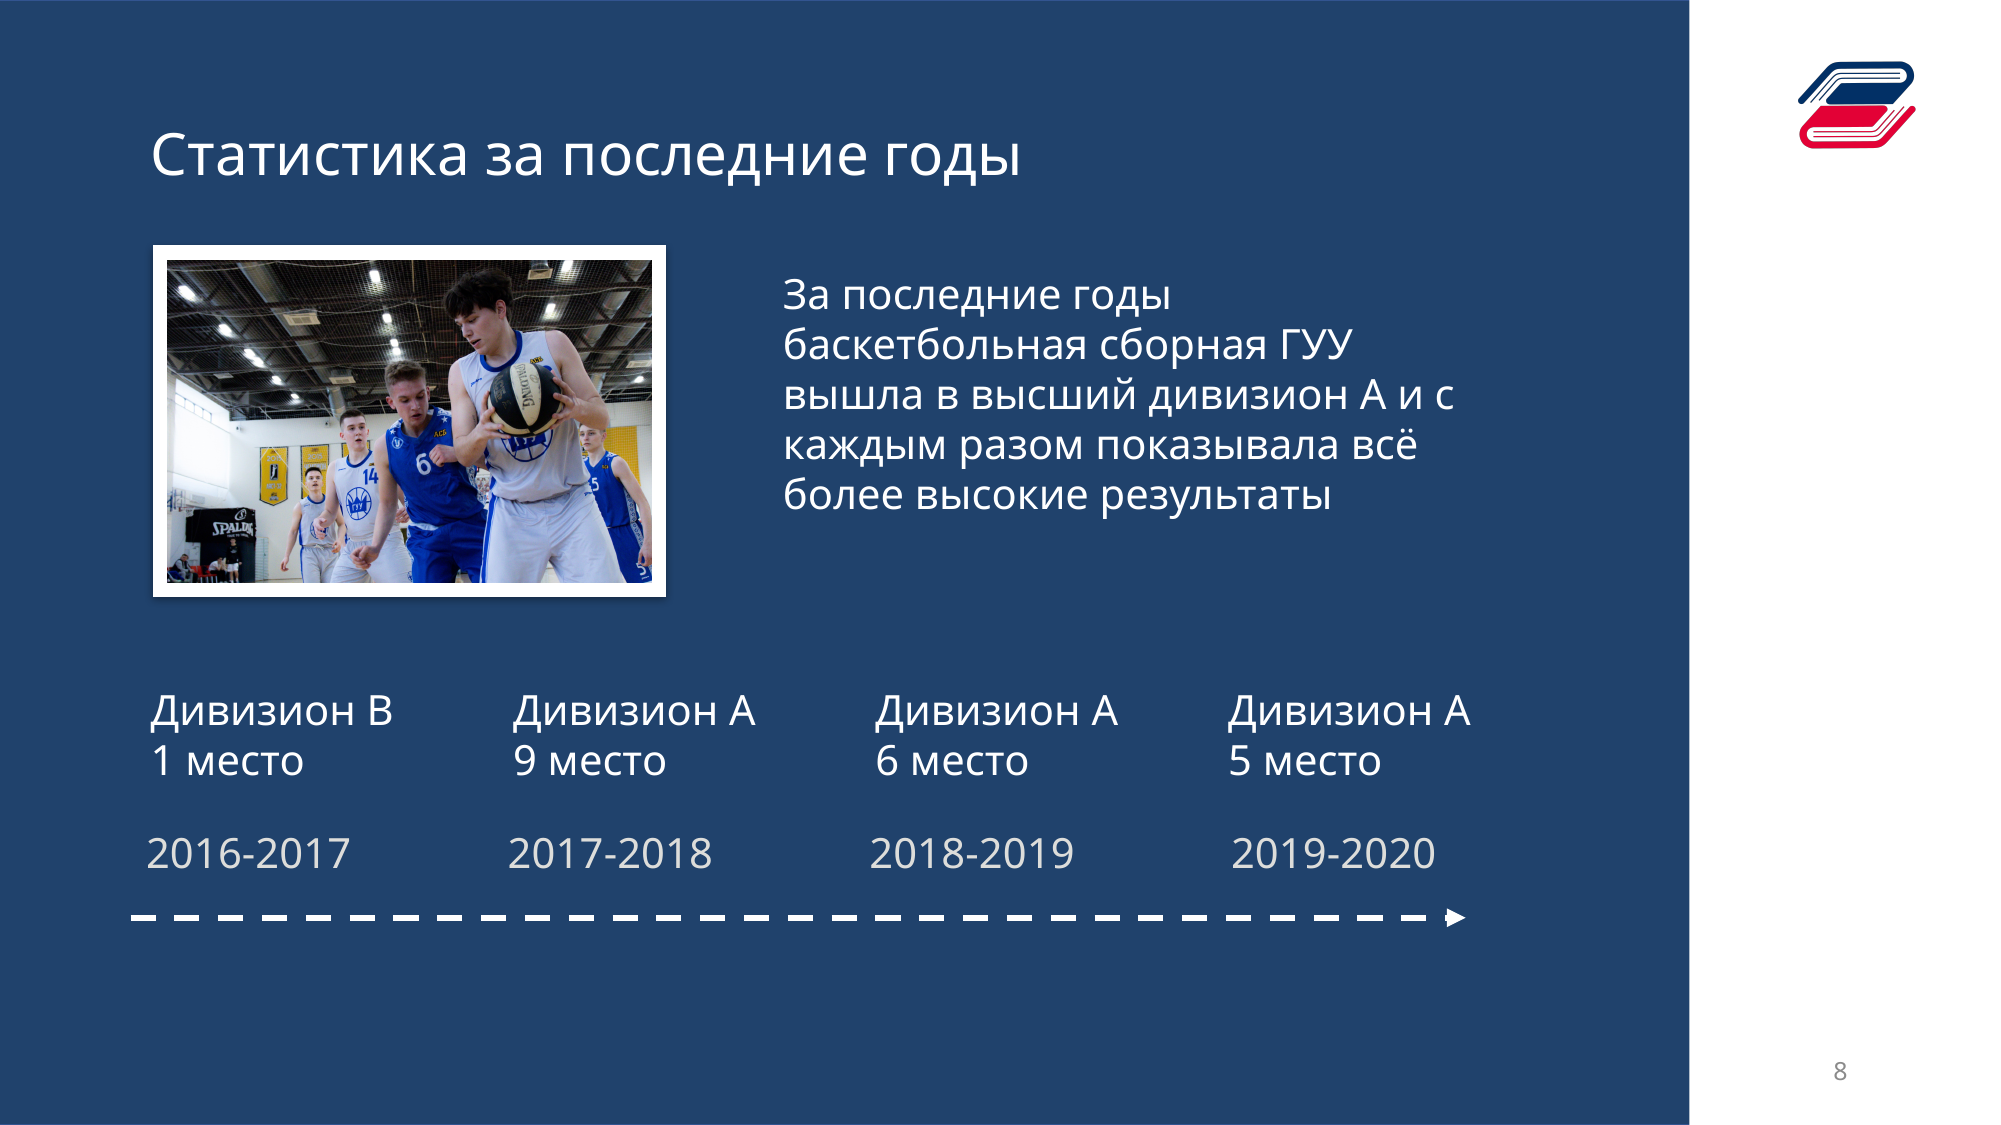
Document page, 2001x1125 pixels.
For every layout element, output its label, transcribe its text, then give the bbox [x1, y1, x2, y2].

text_box [1688, 0, 2000, 1125]
text_box Дивизион А 5 место [1213, 676, 1530, 792]
text_box [0, 0, 1688, 1125]
text_box 2019-2020 [1175, 819, 1492, 885]
picture [167, 259, 652, 583]
picture [1769, 17, 1946, 194]
slide_number 8 [1412, 1042, 1863, 1103]
text_box Дивизион А 9 место [498, 676, 815, 792]
text_box Дивизион B 1 место [135, 676, 452, 792]
text_box Статистика за последние годы [136, 110, 1280, 195]
text_box Дивизион А 6 место [860, 676, 1177, 792]
text_box 2018-2019 [814, 819, 1130, 885]
text_box 2016-2017 [90, 819, 407, 885]
text_box За последние годы баскетбольная сборная ГУУ вышла в высший дивизион А и с каждым разом показывала всё более высокие результаты [768, 260, 1492, 525]
text_box 2017-2018 [452, 819, 769, 885]
